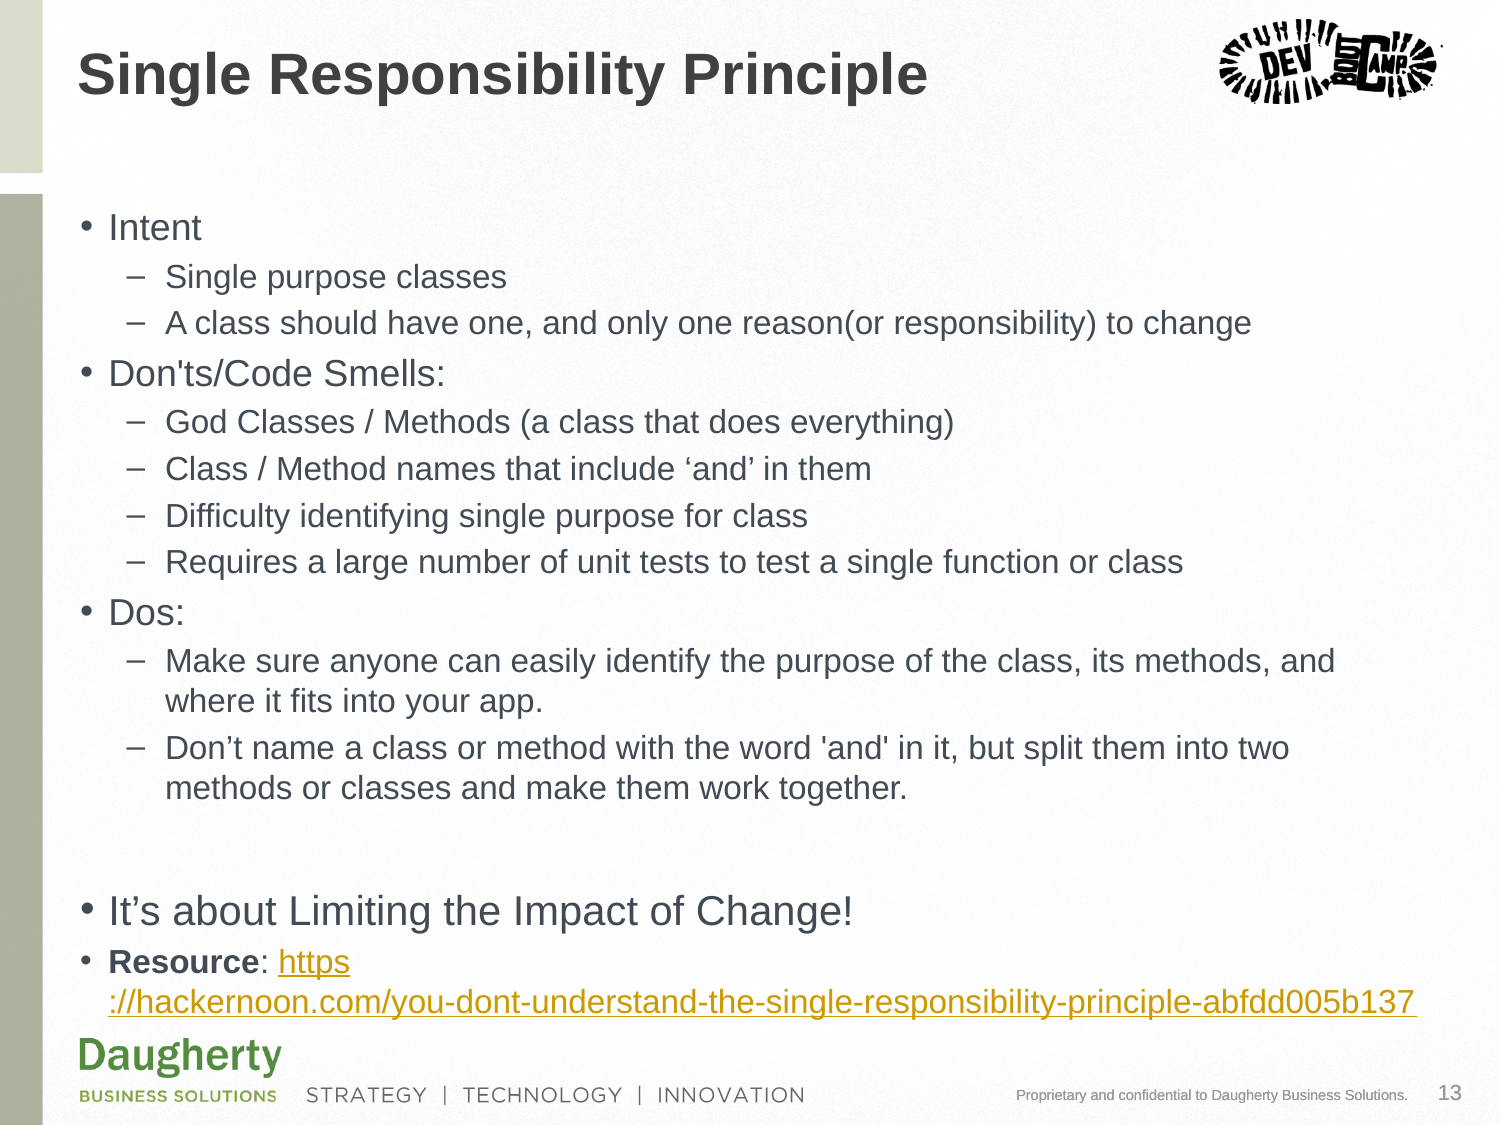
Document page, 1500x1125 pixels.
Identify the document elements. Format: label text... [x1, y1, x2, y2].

picture [0, 0, 1500, 1125]
title Single Responsibility Principle [62, 14, 1447, 128]
slide_number 13 [1423, 1071, 1500, 1123]
footer Proprietary and confidential to Daugherty Business Solutions. [844, 1078, 1424, 1125]
list Intent Single purpose classes A class should have one, and only one reason(or responsibility) to change Don'ts/Code Smells: God Classes / Methods (a class that does everything) Class / Method names that include ‘and’ in them Difficulty identifying single purpose for class Requires a large number of unit tests to test a single function or class Dos: Make sure anyone can easily identify the purpose of the class, its methods, and where it fits into your app. Don’t name a class or method with the word 'and' in it, but split them into two methods or classes and make them work together. It’s about Limiting the Impact of Change! Resource: https://hackernoon.com/you-dont-understand-the-single-responsibility-principle-abfdd005b137 [64, 195, 1444, 1049]
